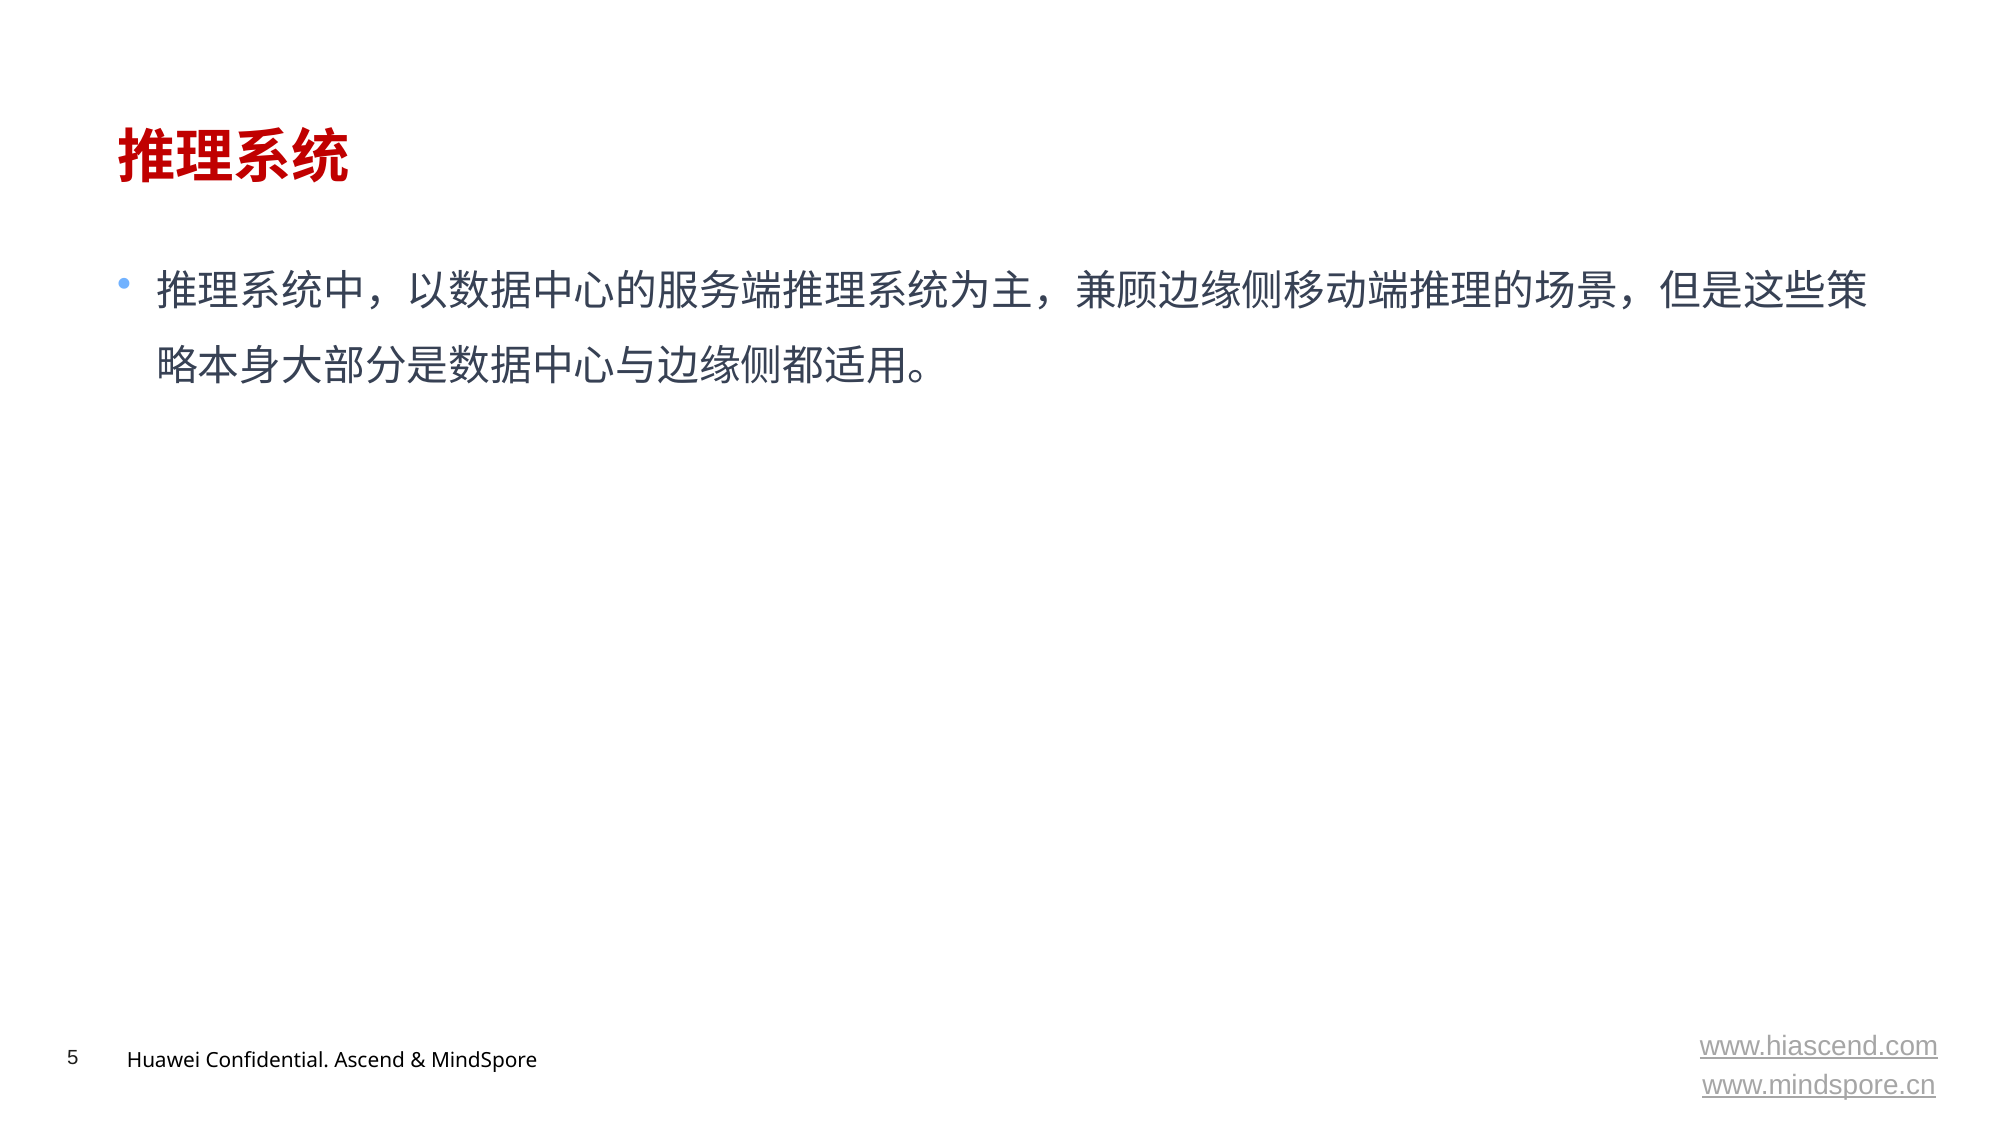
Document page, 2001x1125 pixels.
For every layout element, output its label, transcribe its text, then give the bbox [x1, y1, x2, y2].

list 推理系统中，以数据中心的服务端推理系统为主，兼顾边缘侧移动端推理的场景，但是这些策略本身大部分是数据中心与边缘侧都适用。 [102, 231, 1901, 988]
title 推理系统 [102, 111, 1901, 209]
